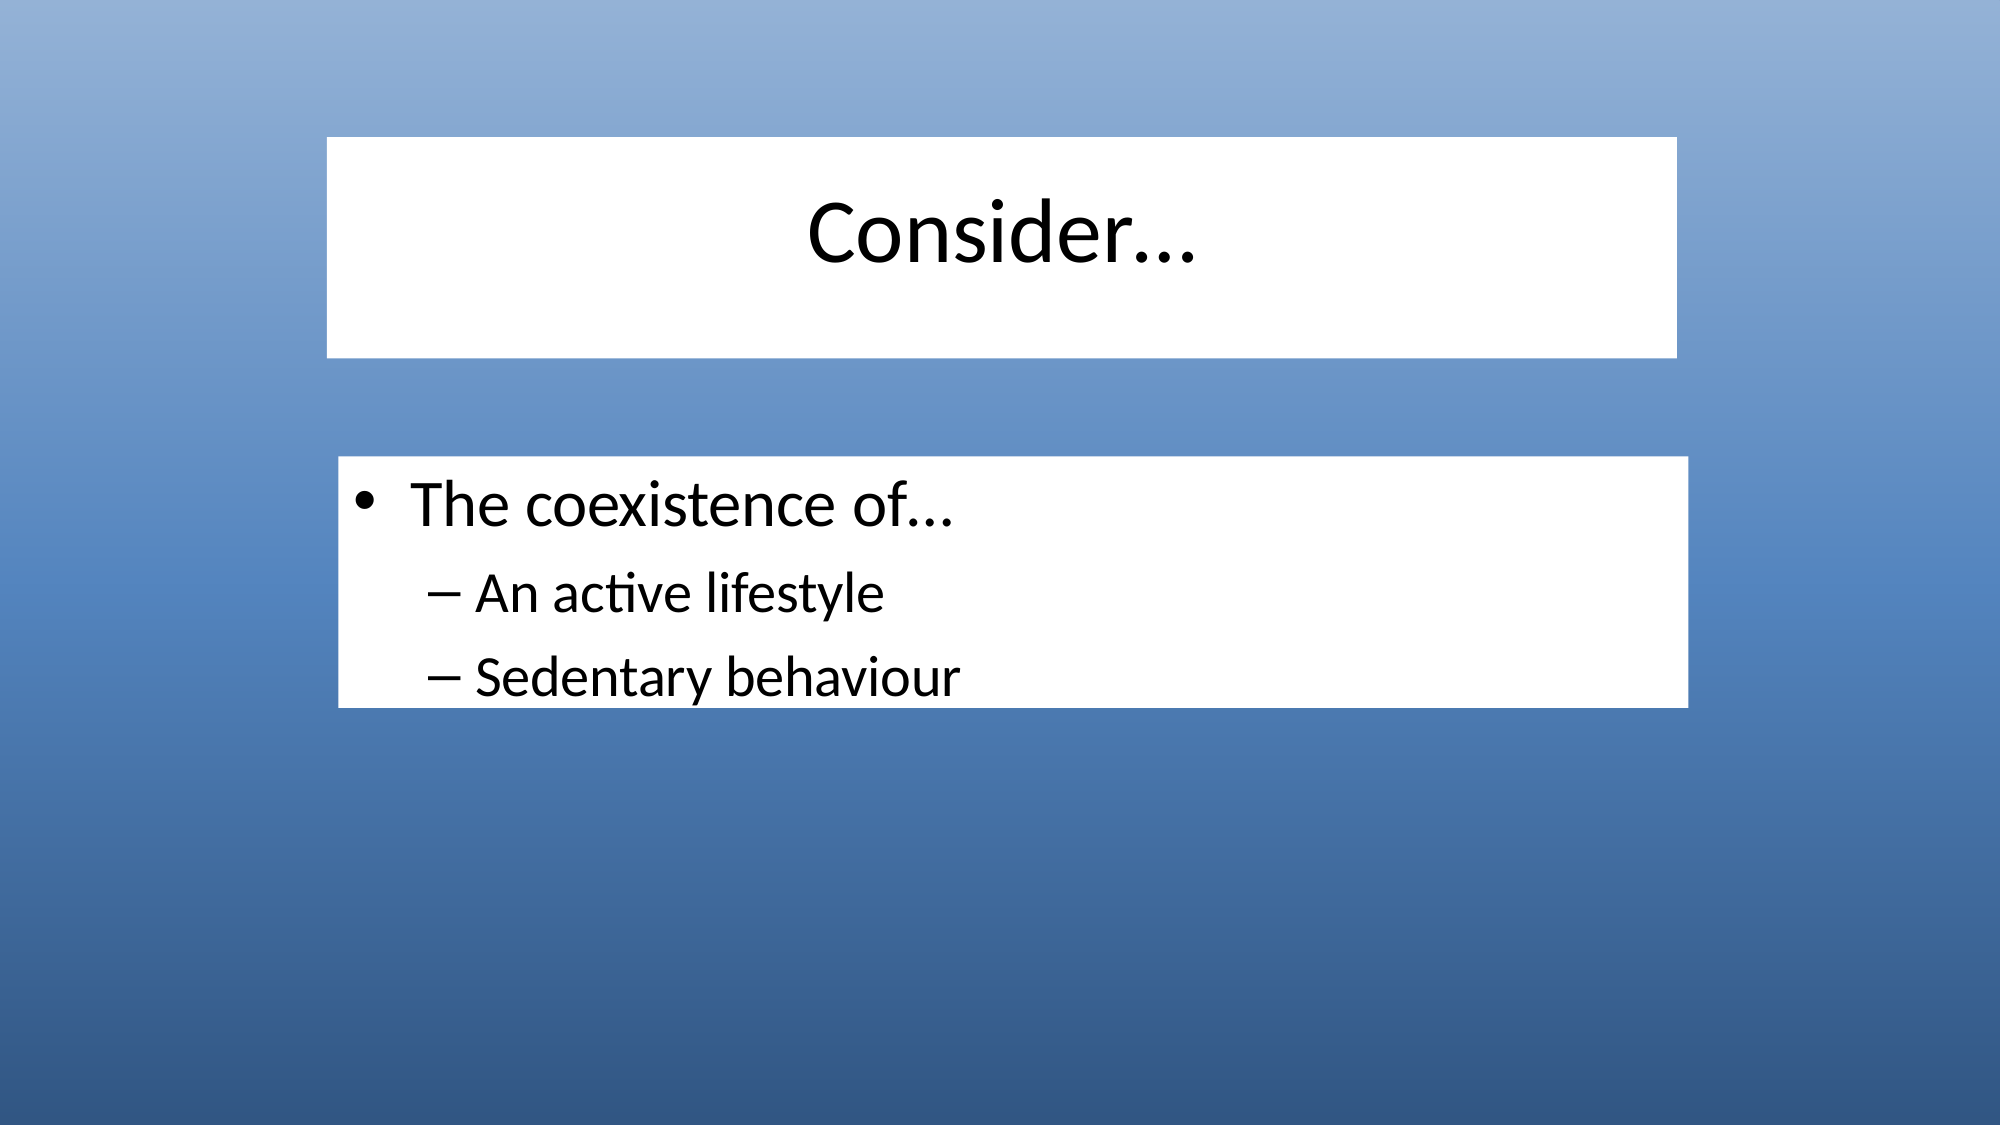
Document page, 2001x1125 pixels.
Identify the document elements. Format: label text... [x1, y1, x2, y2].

text_box [0, 0, 2000, 1125]
text_box The coexistence of… An active lifestyle Sedentary behaviour [338, 456, 1689, 708]
title Consider… [326, 137, 1677, 359]
